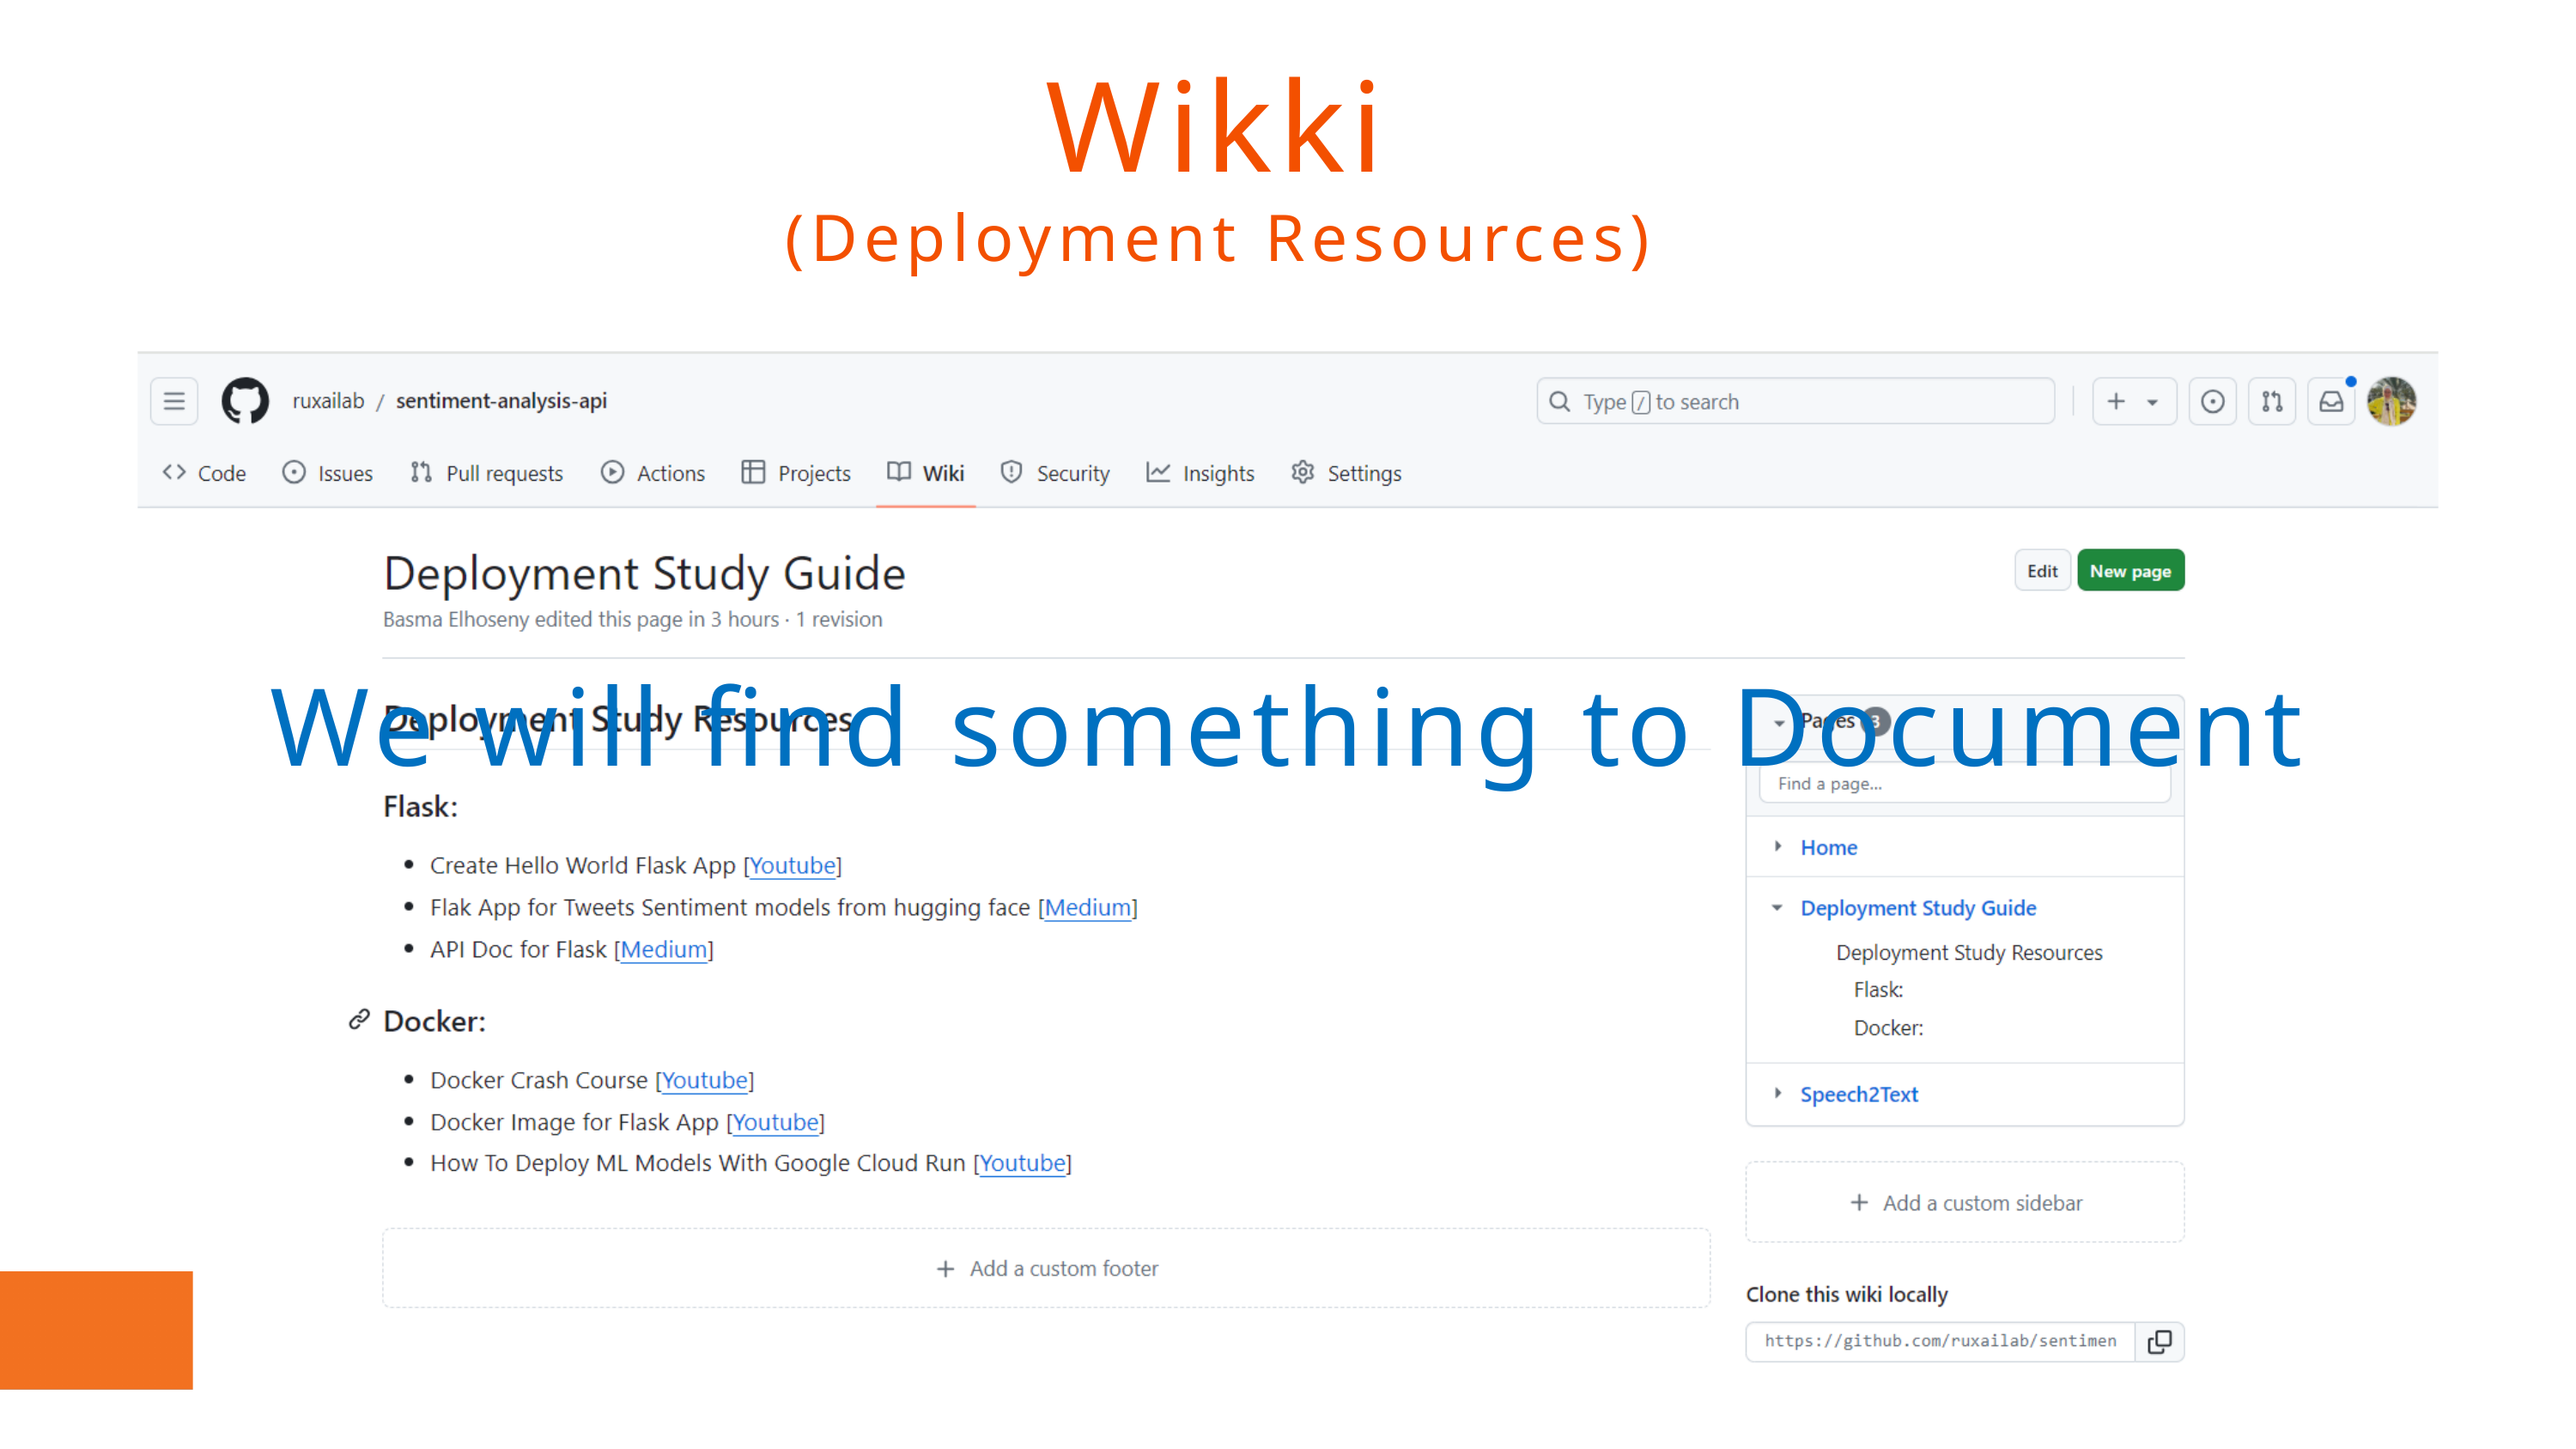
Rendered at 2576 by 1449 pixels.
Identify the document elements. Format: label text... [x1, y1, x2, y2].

text_box [0, 1271, 193, 1449]
picture [137, 330, 2439, 1388]
text_box Wikki (Deployment Resources) [264, 47, 2172, 275]
